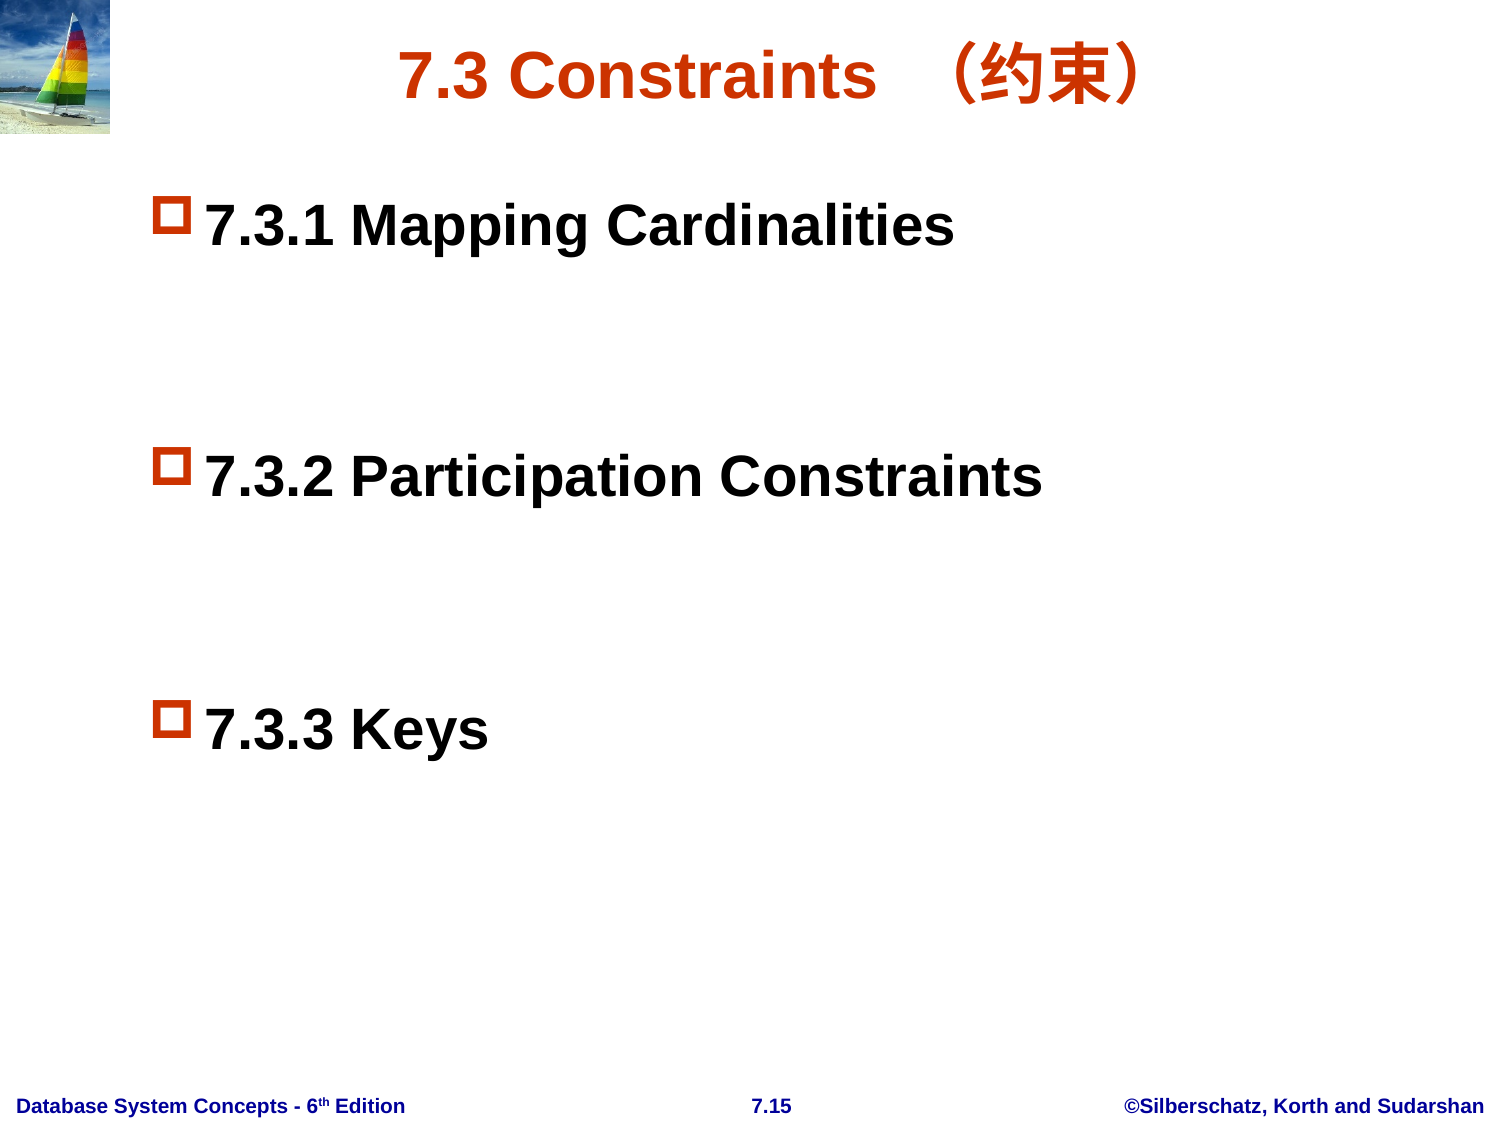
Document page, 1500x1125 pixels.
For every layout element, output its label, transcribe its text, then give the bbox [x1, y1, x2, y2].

title 7.3 Constraints （约束） [125, 18, 1452, 120]
picture [0, 0, 110, 134]
list 7.3.1 Mapping Cardinalities 7.3.2 Participation Constraints 7.3.3 Keys [133, 179, 1391, 984]
